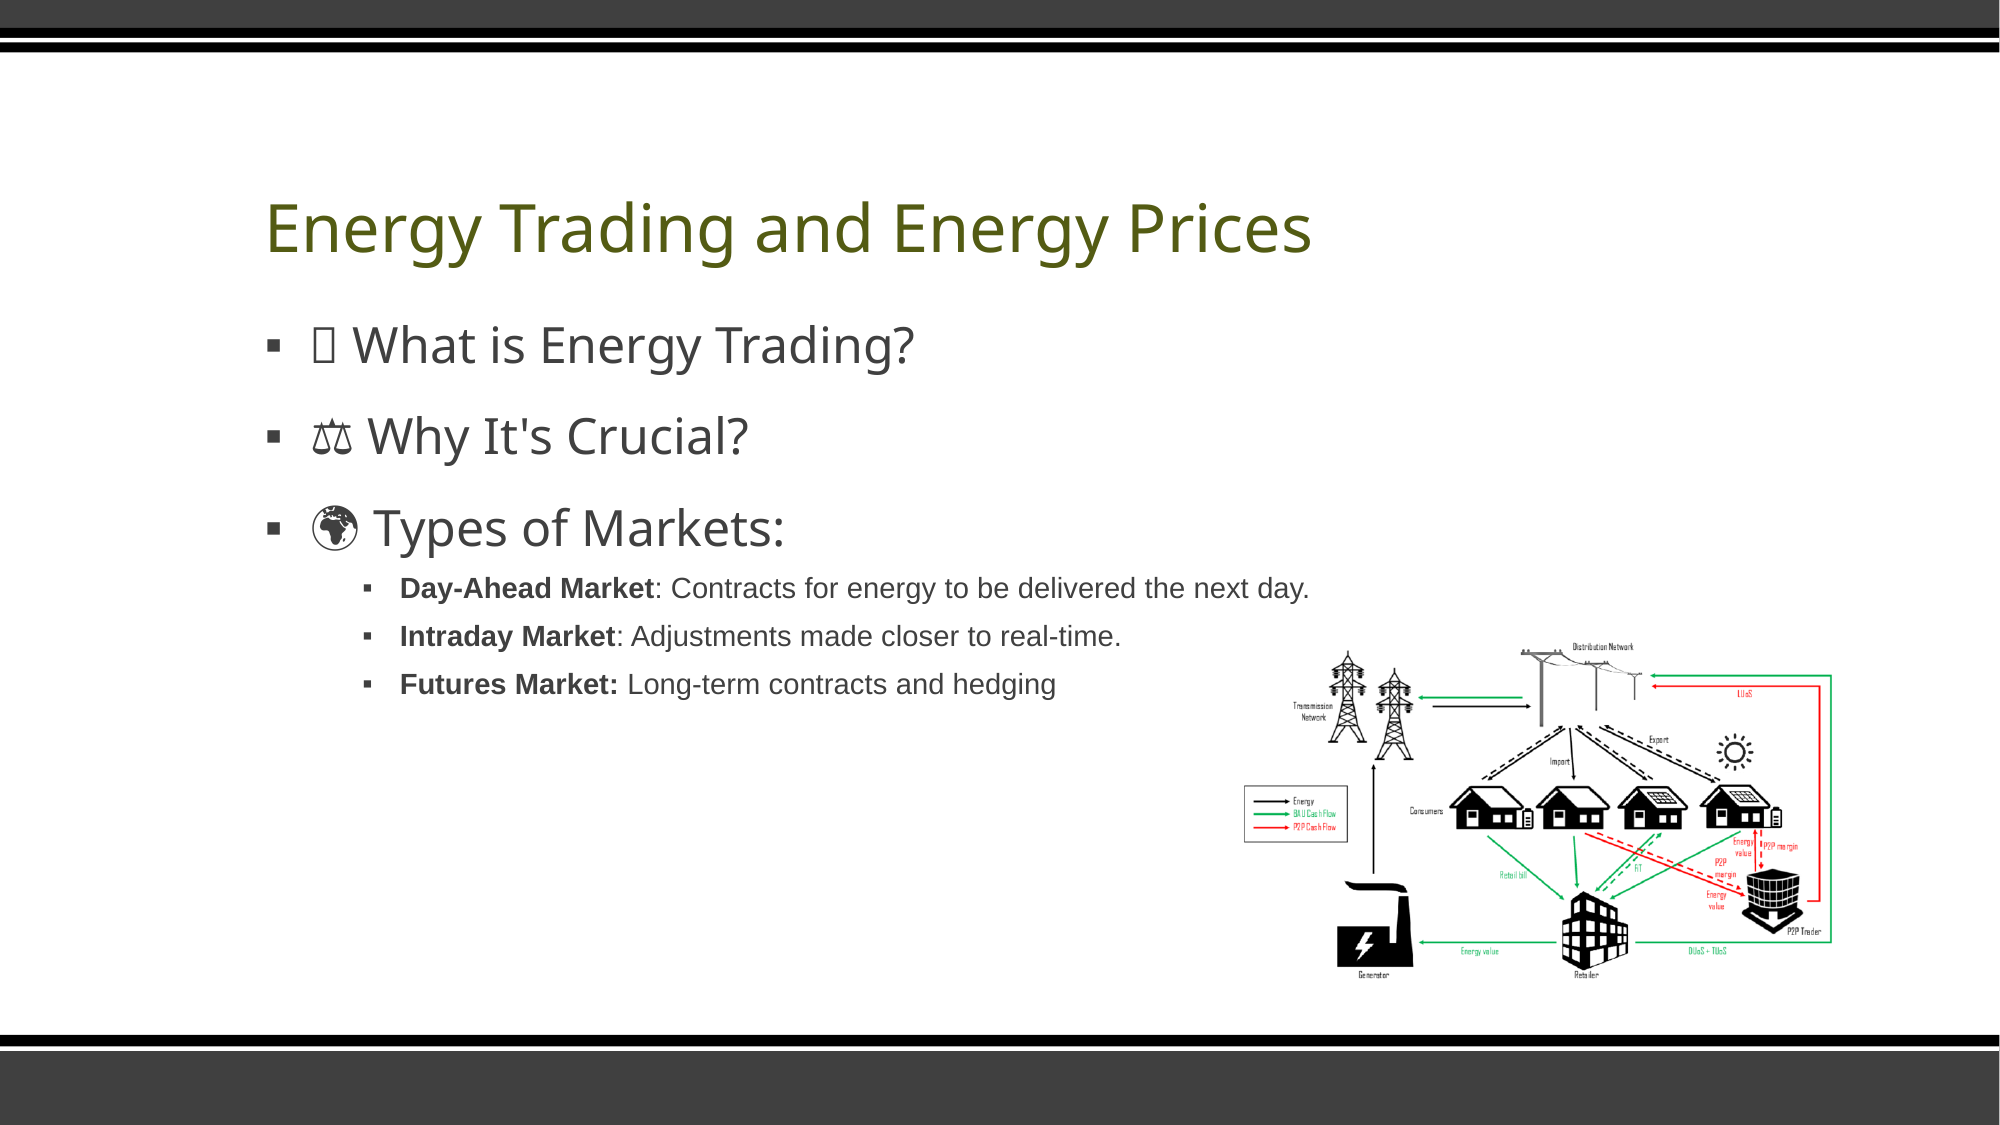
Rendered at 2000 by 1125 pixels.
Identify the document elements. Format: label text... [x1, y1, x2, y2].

list 💡 What is Energy Trading? ⚖️ Why It's Crucial? 🌍 Types of Markets: Day-Ahead Market: Contracts for energy to be delivered the next day. Intraday Market: Adjustments made closer to real-time. Futures Market: Long-term contracts and hedging [249, 312, 1750, 988]
picture [1236, 636, 1838, 986]
title Energy Trading and Energy Prices [249, 99, 1750, 275]
